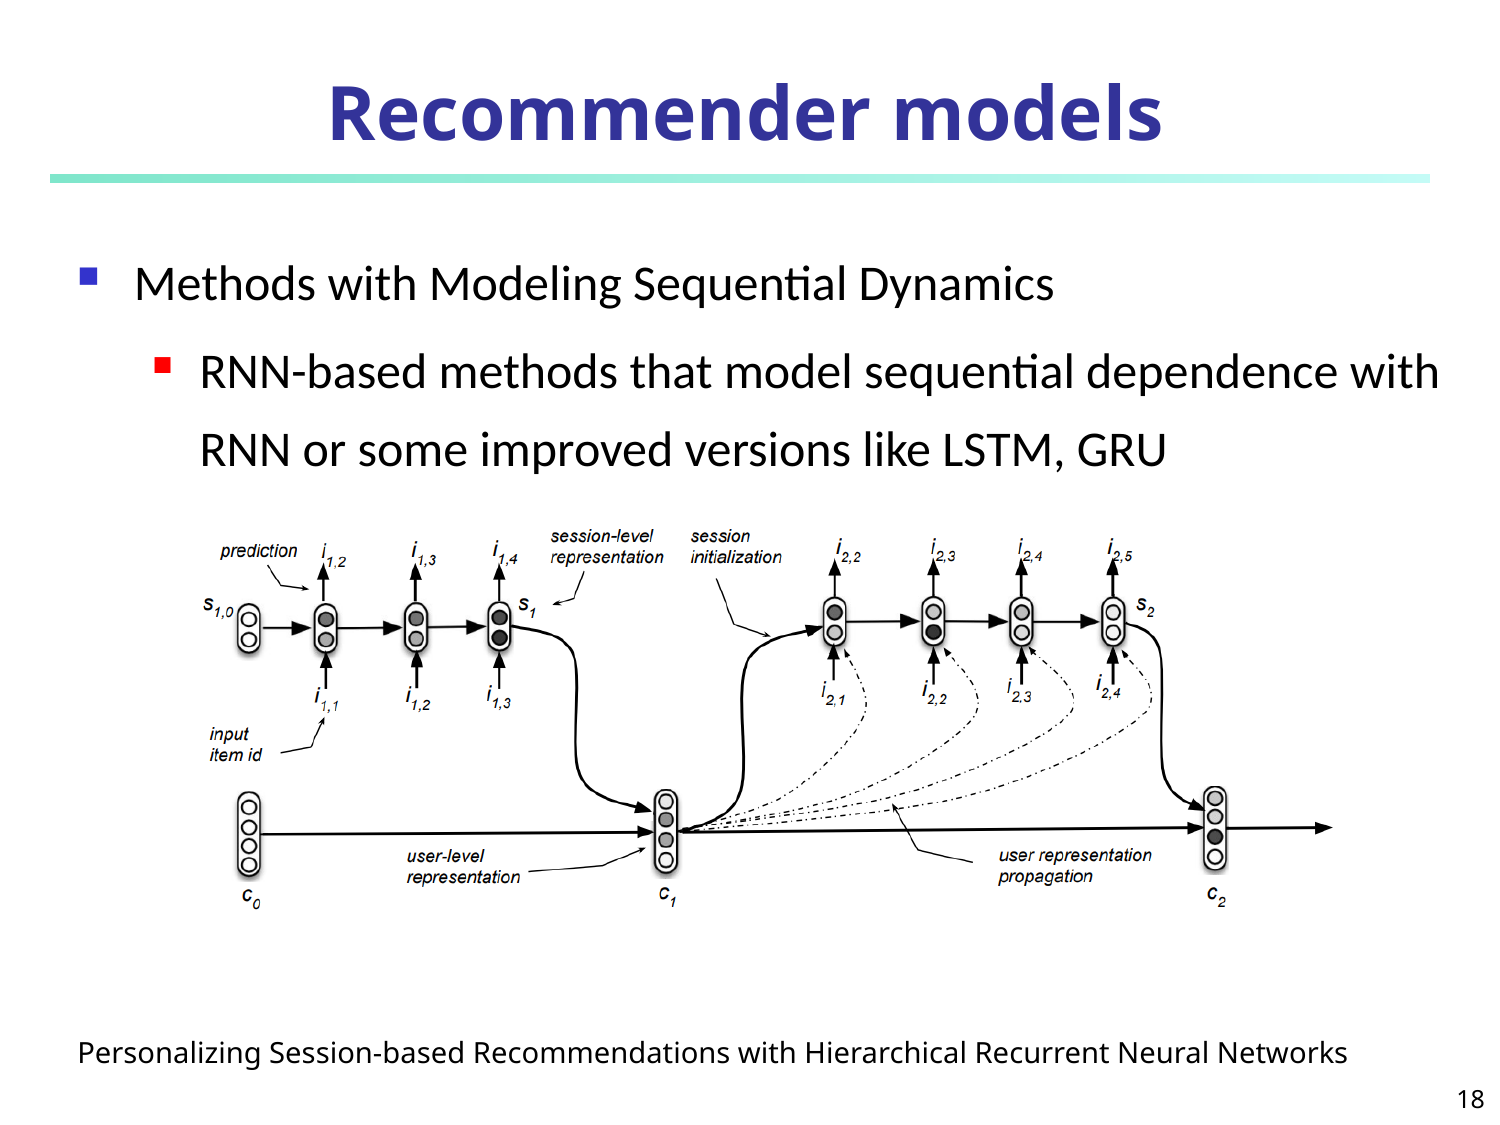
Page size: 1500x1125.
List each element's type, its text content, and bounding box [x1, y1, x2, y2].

text_box Personalizing Session-based Recommendations with Hierarchical Recurrent Neural Networks [62, 1026, 1500, 1077]
list Methods with Modeling Sequential Dynamics RNN-based methods that model sequential dependence with RNN or some improved versions like LSTM, GRU [62, 224, 1488, 1026]
title Recommender models [24, 37, 1466, 163]
picture [194, 524, 1356, 925]
slide_number 18 [1187, 1077, 1500, 1125]
